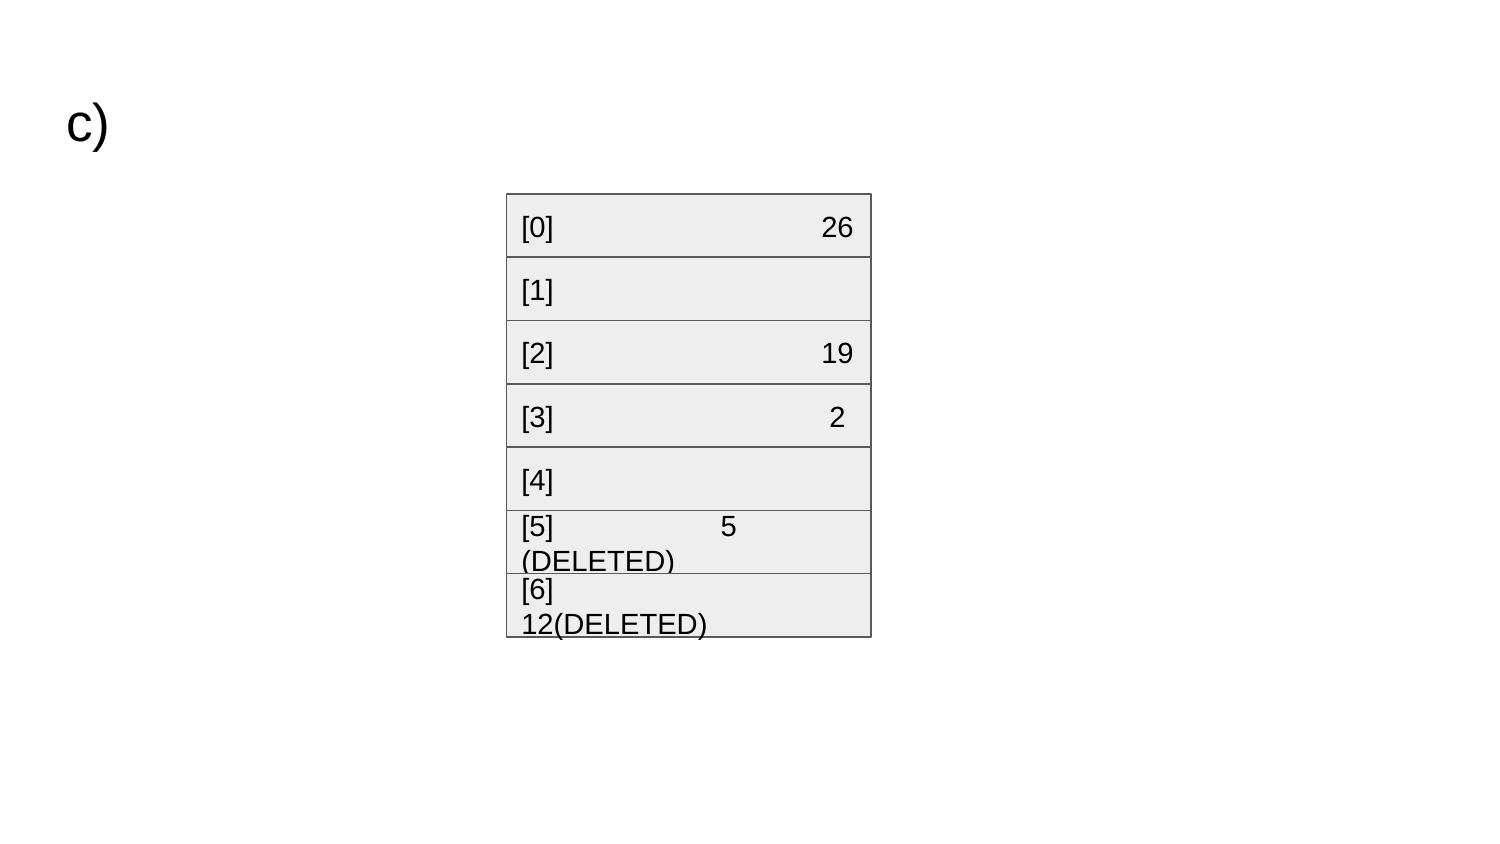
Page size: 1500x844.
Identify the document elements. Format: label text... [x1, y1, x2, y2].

text_box [2] 19 [506, 320, 871, 383]
title c) [51, 72, 1449, 167]
text_box [5] 5 (DELETED) [506, 510, 871, 573]
text_box [1] [506, 257, 871, 320]
text_box [6] 12(DELETED) [506, 573, 871, 637]
text_box [4] [506, 447, 871, 510]
text_box [3] 2 [506, 383, 871, 447]
text_box [0] 26 [506, 193, 871, 257]
